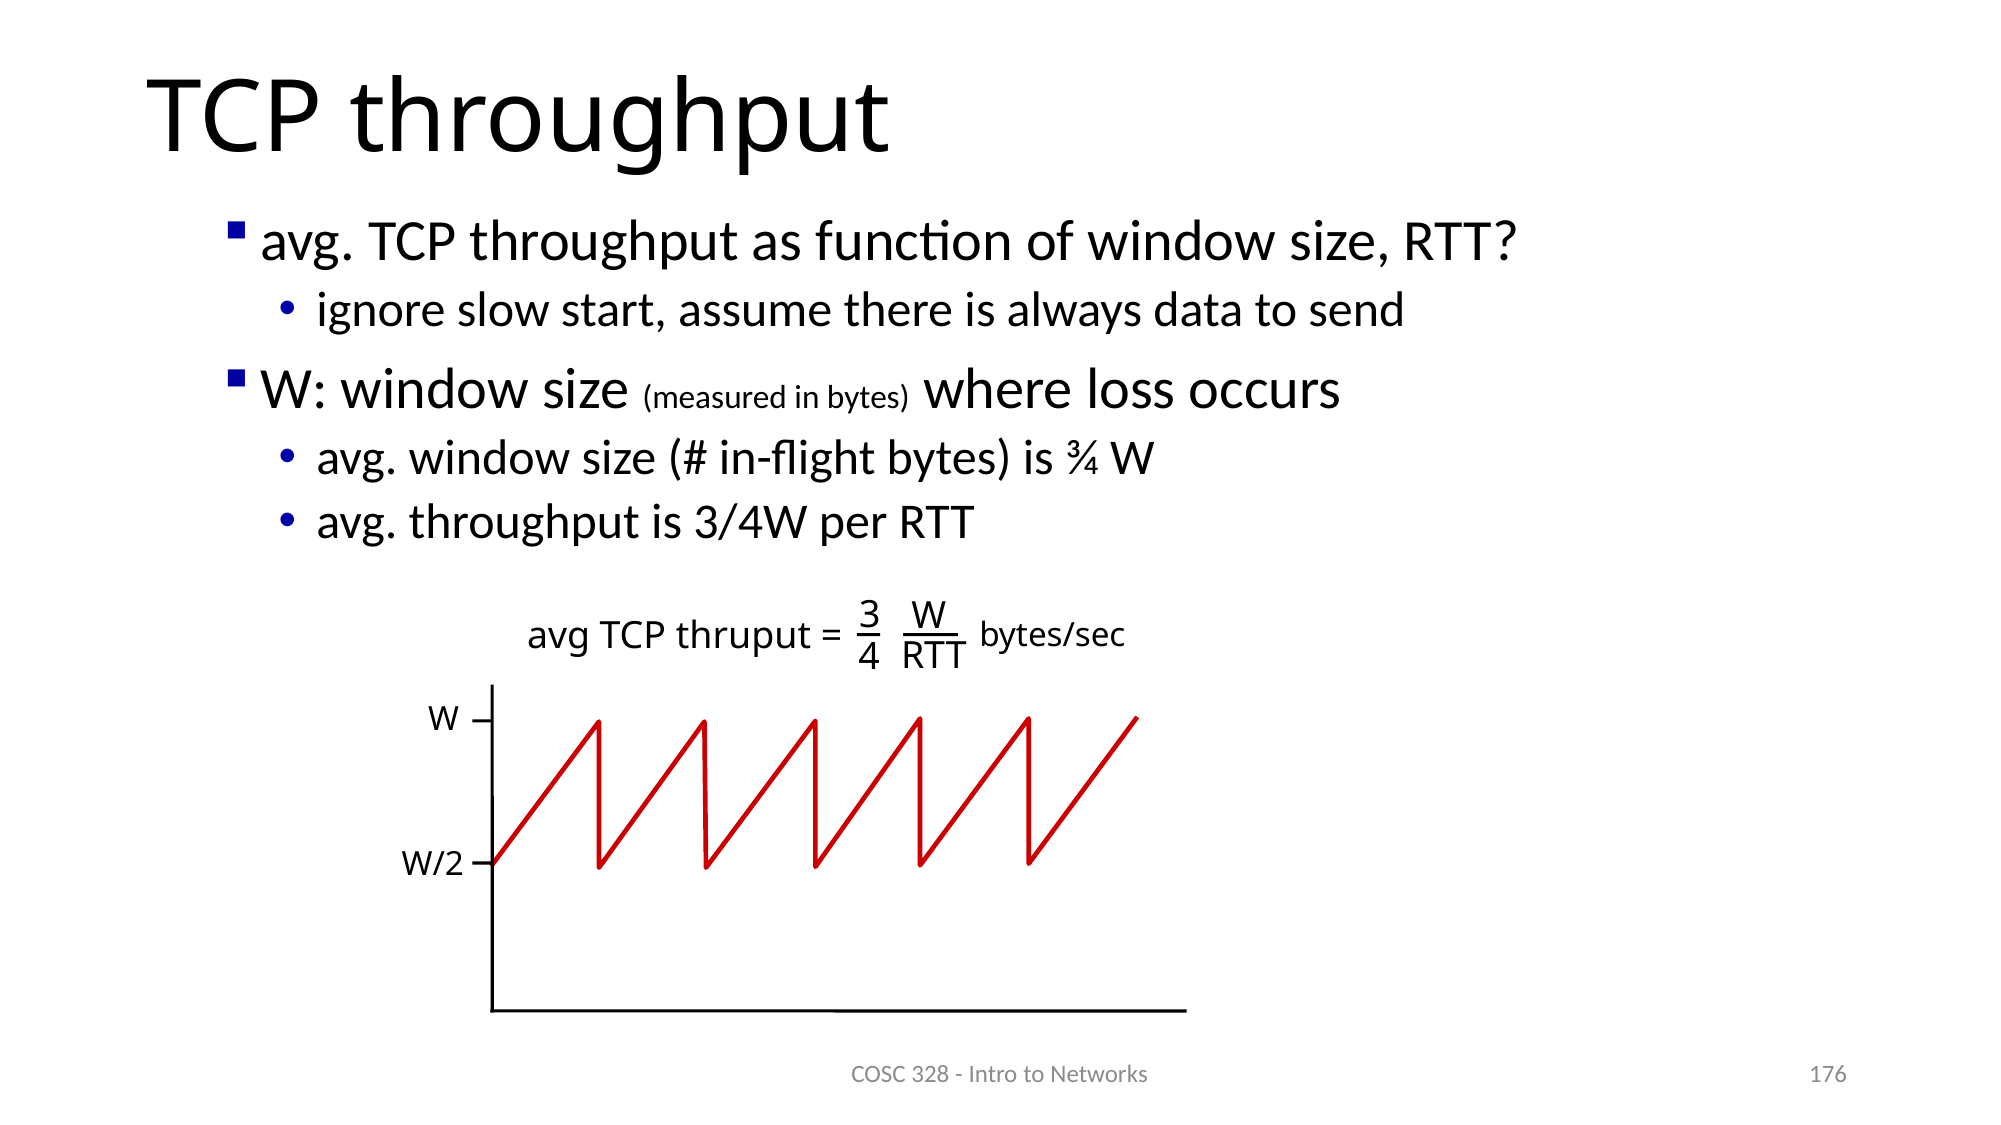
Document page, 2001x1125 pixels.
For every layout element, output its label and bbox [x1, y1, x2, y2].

slide_number [1412, 1042, 1863, 1103]
footer [662, 1042, 1338, 1103]
text_box [187, 202, 1940, 1013]
title [131, 45, 2000, 193]
